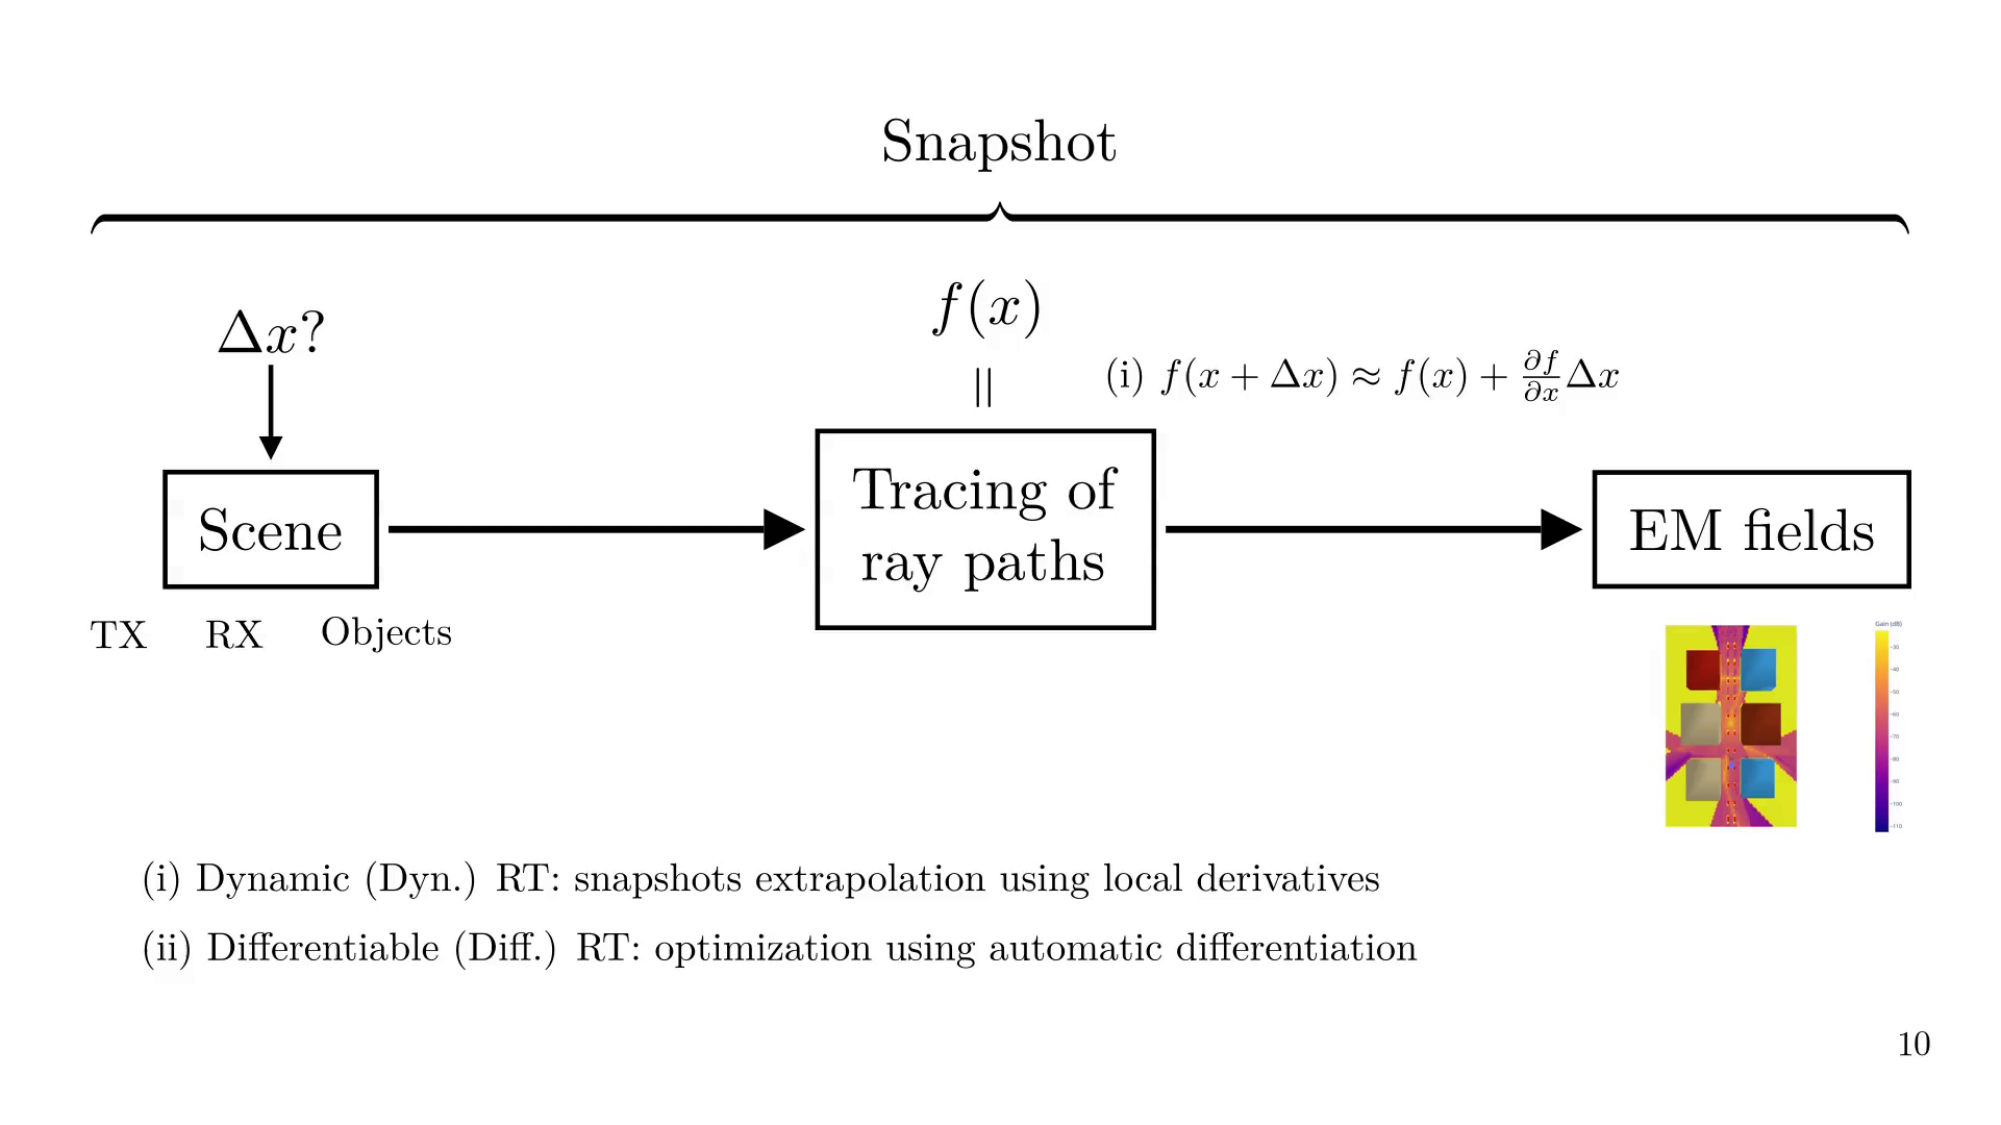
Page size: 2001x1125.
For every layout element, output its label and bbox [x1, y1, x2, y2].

text_box [0, 0, 2000, 1125]
